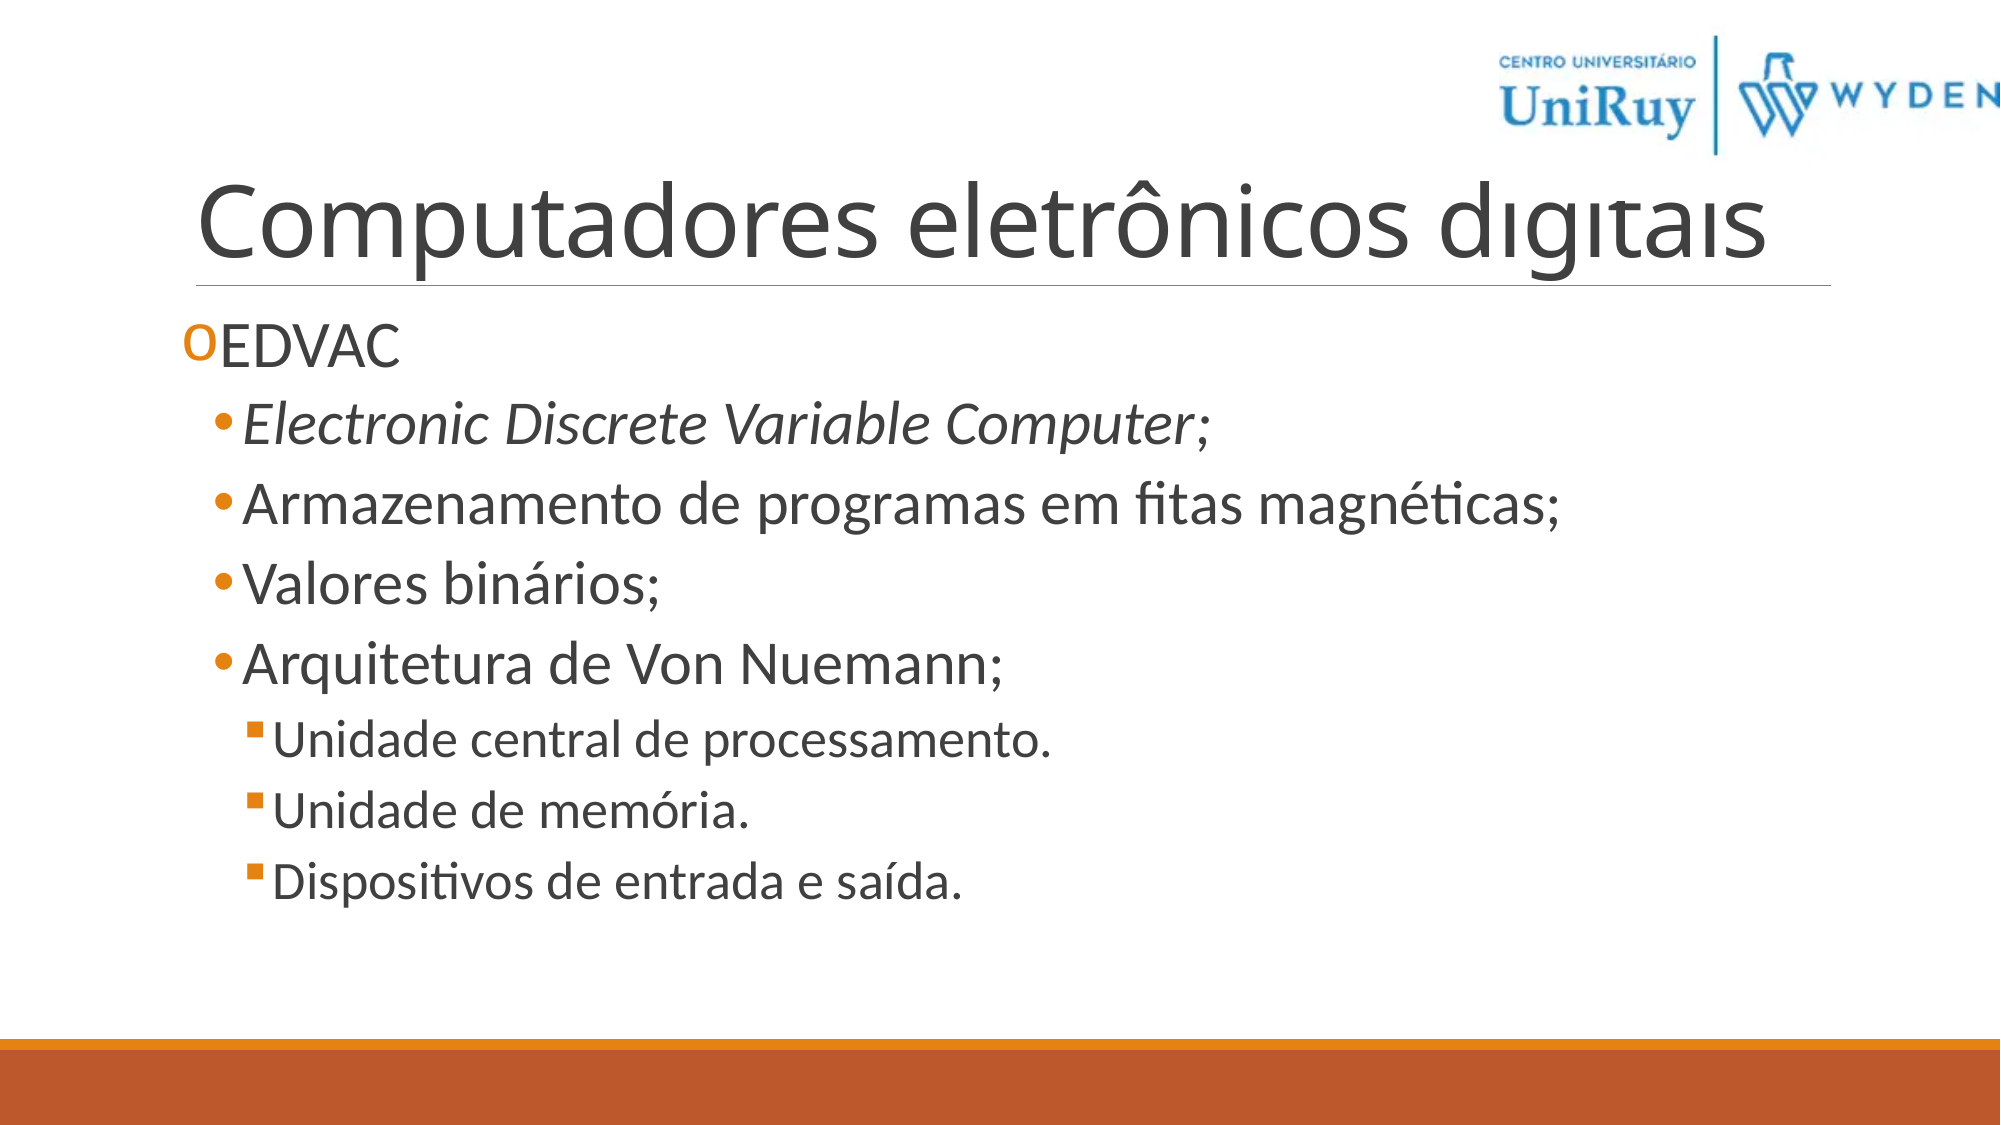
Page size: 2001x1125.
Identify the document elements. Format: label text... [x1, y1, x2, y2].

title Computadores eletrônicos digitais [180, 47, 1830, 285]
list EDVAC Electronic Discrete Variable Computer; Armazenamento de programas em fitas magnéticas; Valores binários; Arquitetura de Von Nuemann; Unidade central de processamento. Unidade de memória. Dispositivos de entrada e saída. [180, 302, 1830, 963]
picture [1498, 0, 2000, 201]
